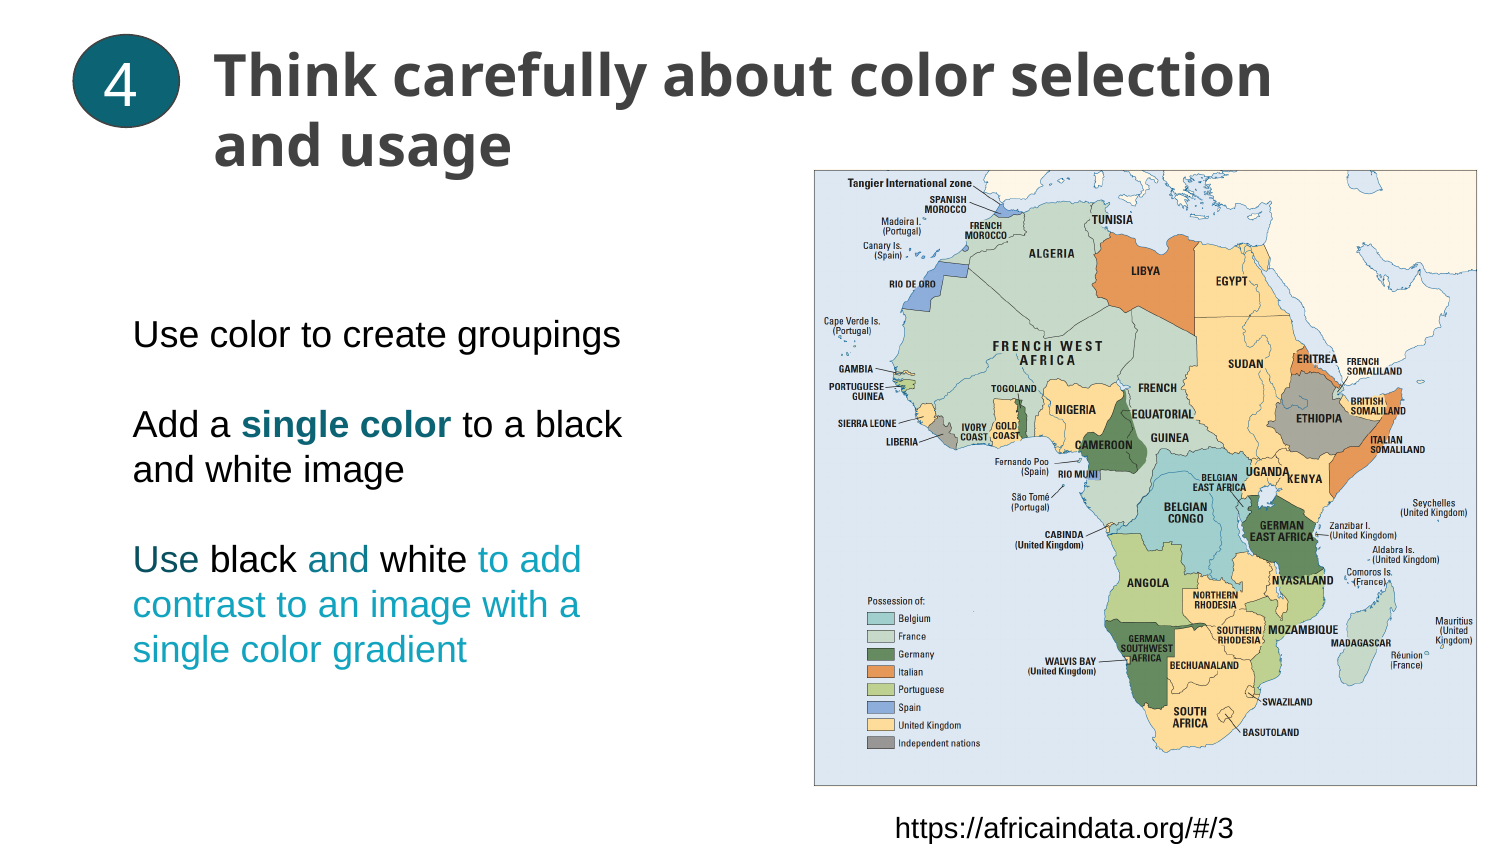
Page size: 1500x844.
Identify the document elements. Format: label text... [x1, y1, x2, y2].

text_box https://africaindata.org/#/3 [838, 794, 1478, 844]
picture [813, 169, 1478, 787]
text_box Use color to create groupings Add a single color to a black and white image Use black and white to add contrast to an image with a single color gradient [117, 294, 675, 715]
title Think carefully about color selection and usage [198, 23, 1352, 178]
text_box 4 [73, 34, 180, 128]
